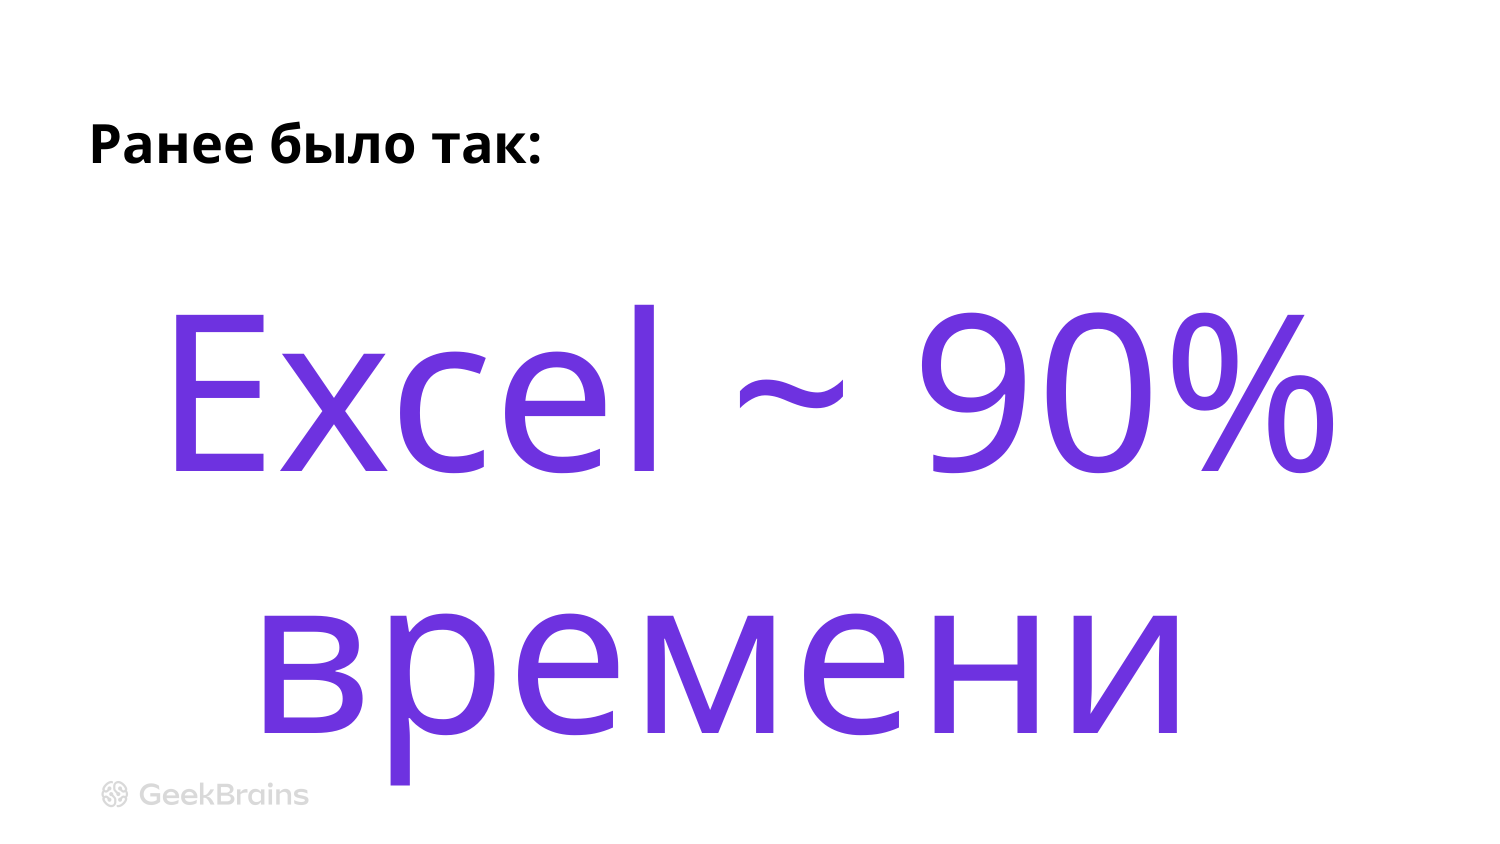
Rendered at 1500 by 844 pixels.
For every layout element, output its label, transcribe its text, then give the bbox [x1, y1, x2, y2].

picture [88, 767, 322, 822]
title Ранее было так: [88, 118, 1412, 260]
text_box Excel ~ 90% времени [84, 276, 1415, 753]
